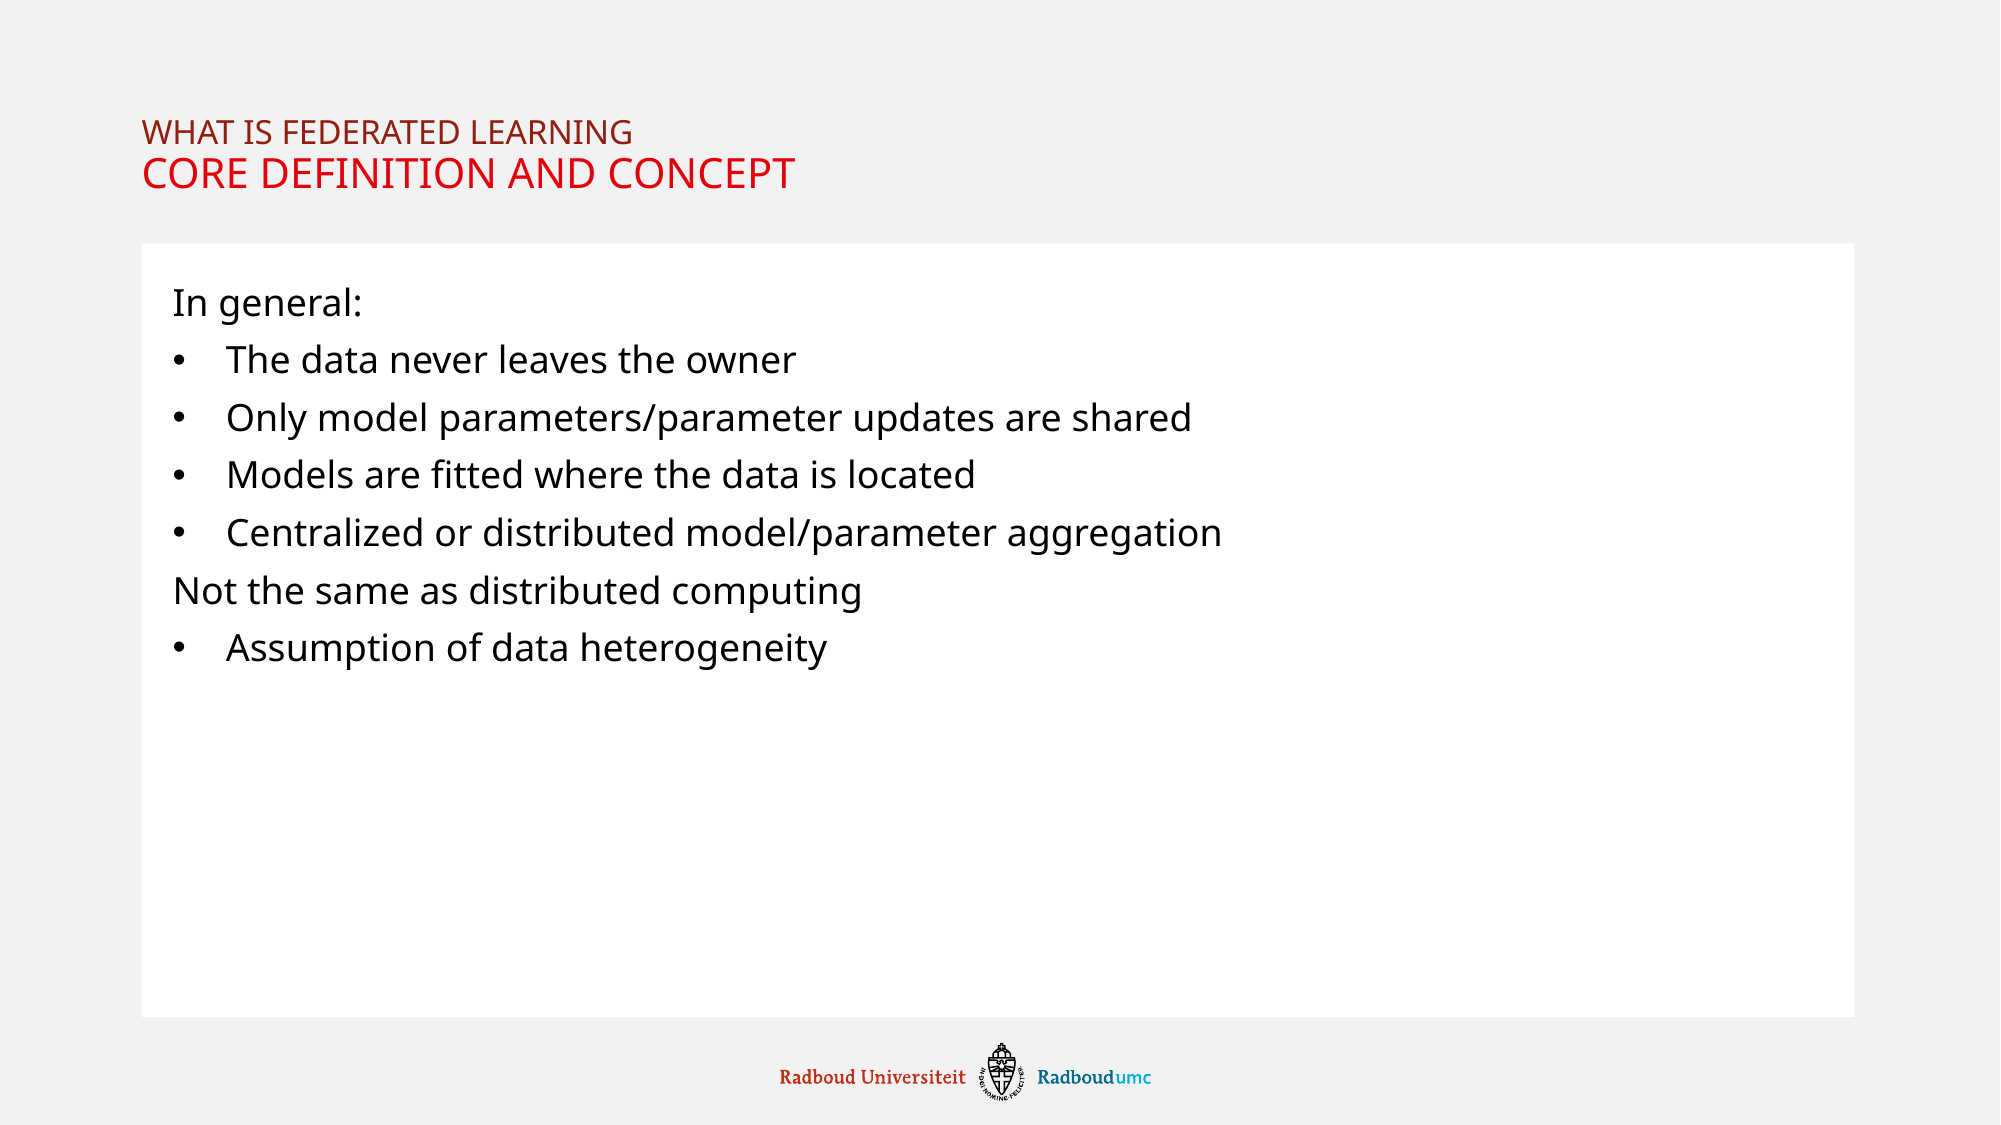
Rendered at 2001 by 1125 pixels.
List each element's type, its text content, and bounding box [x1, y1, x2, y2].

list In general: The data never leaves the owner Only model parameters/parameter updates are shared Models are fitted where the data is located Centralized or distributed model/parameter aggregation Not the same as distributed computing Assumption of data heterogeneity [172, 278, 1839, 929]
title Core definition and concept [141, 147, 1855, 195]
list What is federated learning [141, 111, 1859, 147]
